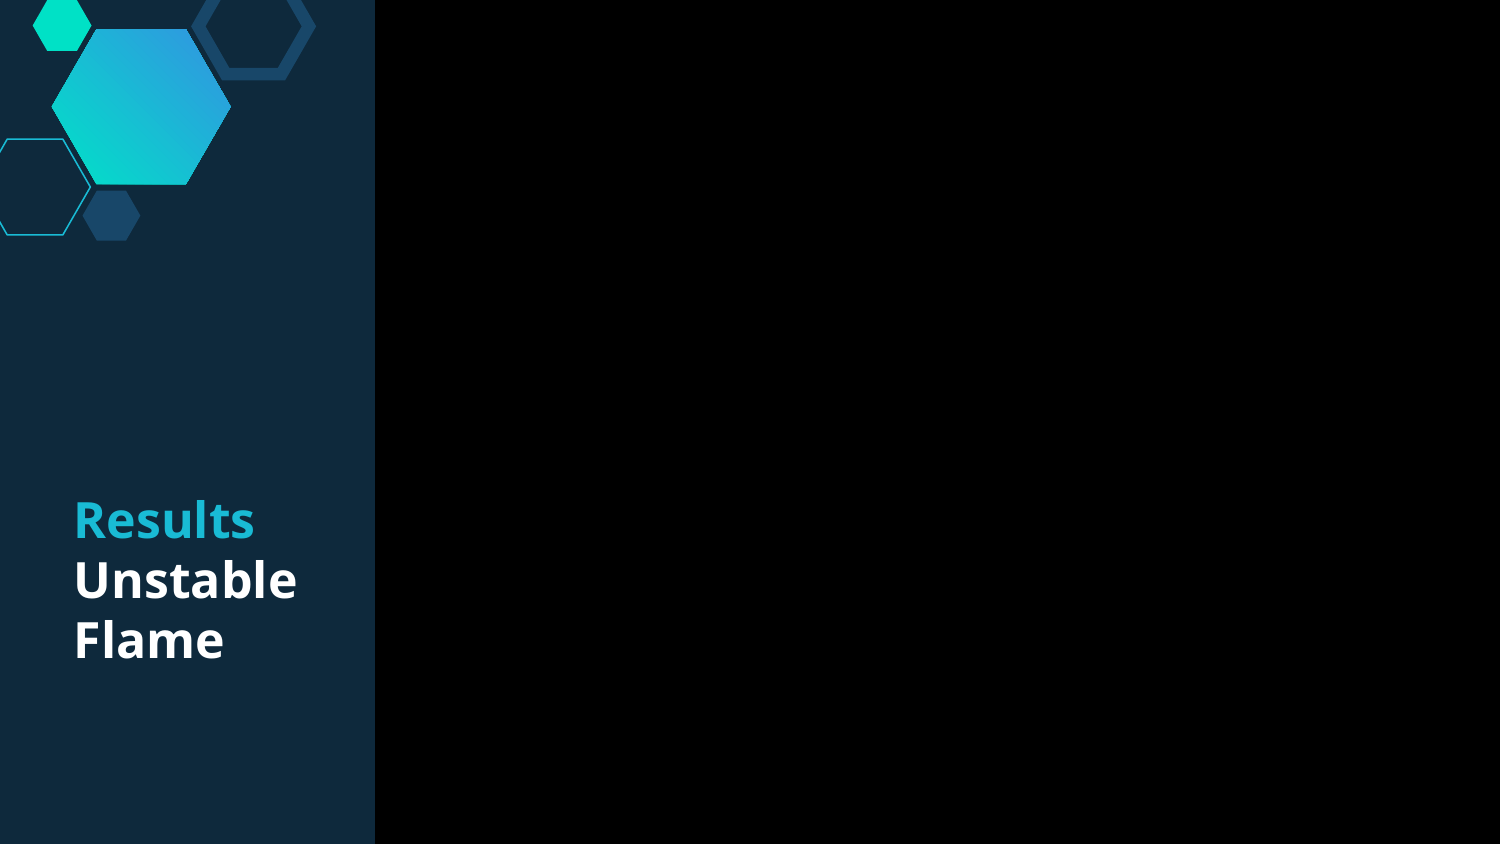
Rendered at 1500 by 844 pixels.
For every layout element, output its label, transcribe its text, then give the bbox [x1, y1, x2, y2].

text_box [32, 0, 92, 51]
title Results Unstable Flame [58, 312, 369, 844]
picture [374, 0, 1500, 844]
